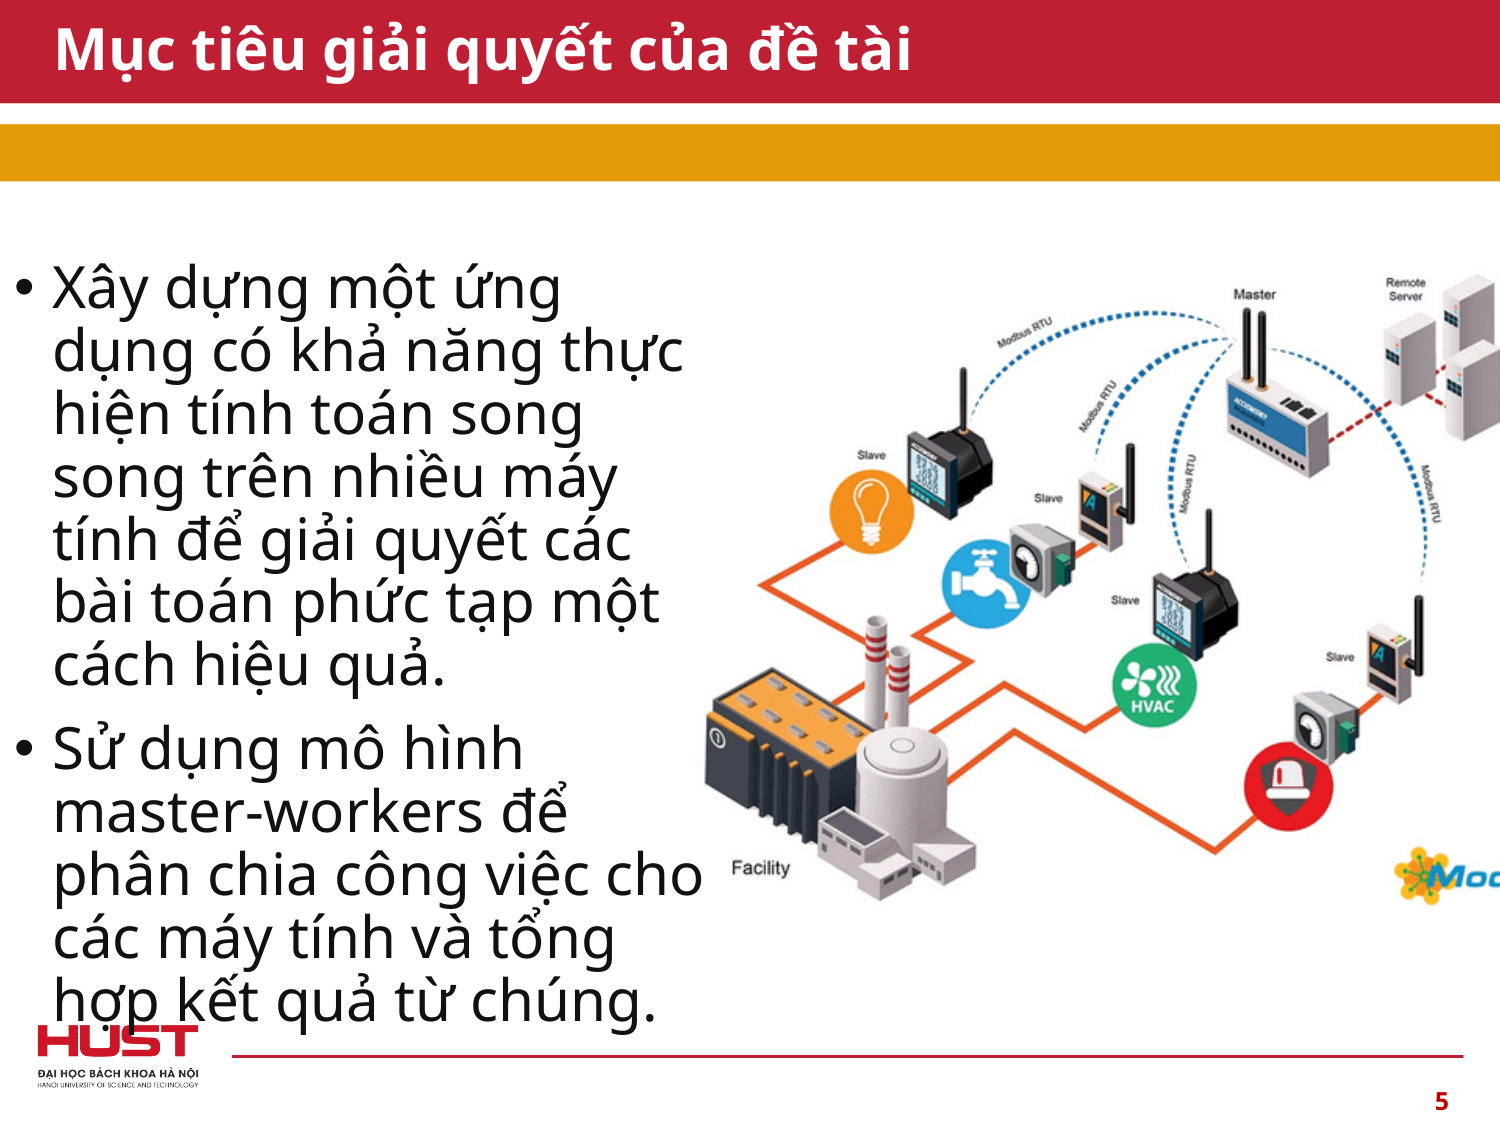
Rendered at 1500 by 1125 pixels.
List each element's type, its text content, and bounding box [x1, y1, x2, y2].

list Xây dựng một ứng dụng có khả năng thực hiện tính toán song song trên nhiều máy tính để giải quyết các bài toán phức tạp một cách hiệu quả. Sử dụng mô hình master-workers để phân chia công việc cho các máy tính và tổng hợp kết quả từ chúng. [0, 250, 721, 1050]
picture [0, 0, 1500, 1125]
slide_number 5 [1126, 1078, 1464, 1125]
title Mục tiêu giải quyết của đề tài [38, 12, 1462, 87]
picture [1493, 875, 1500, 883]
